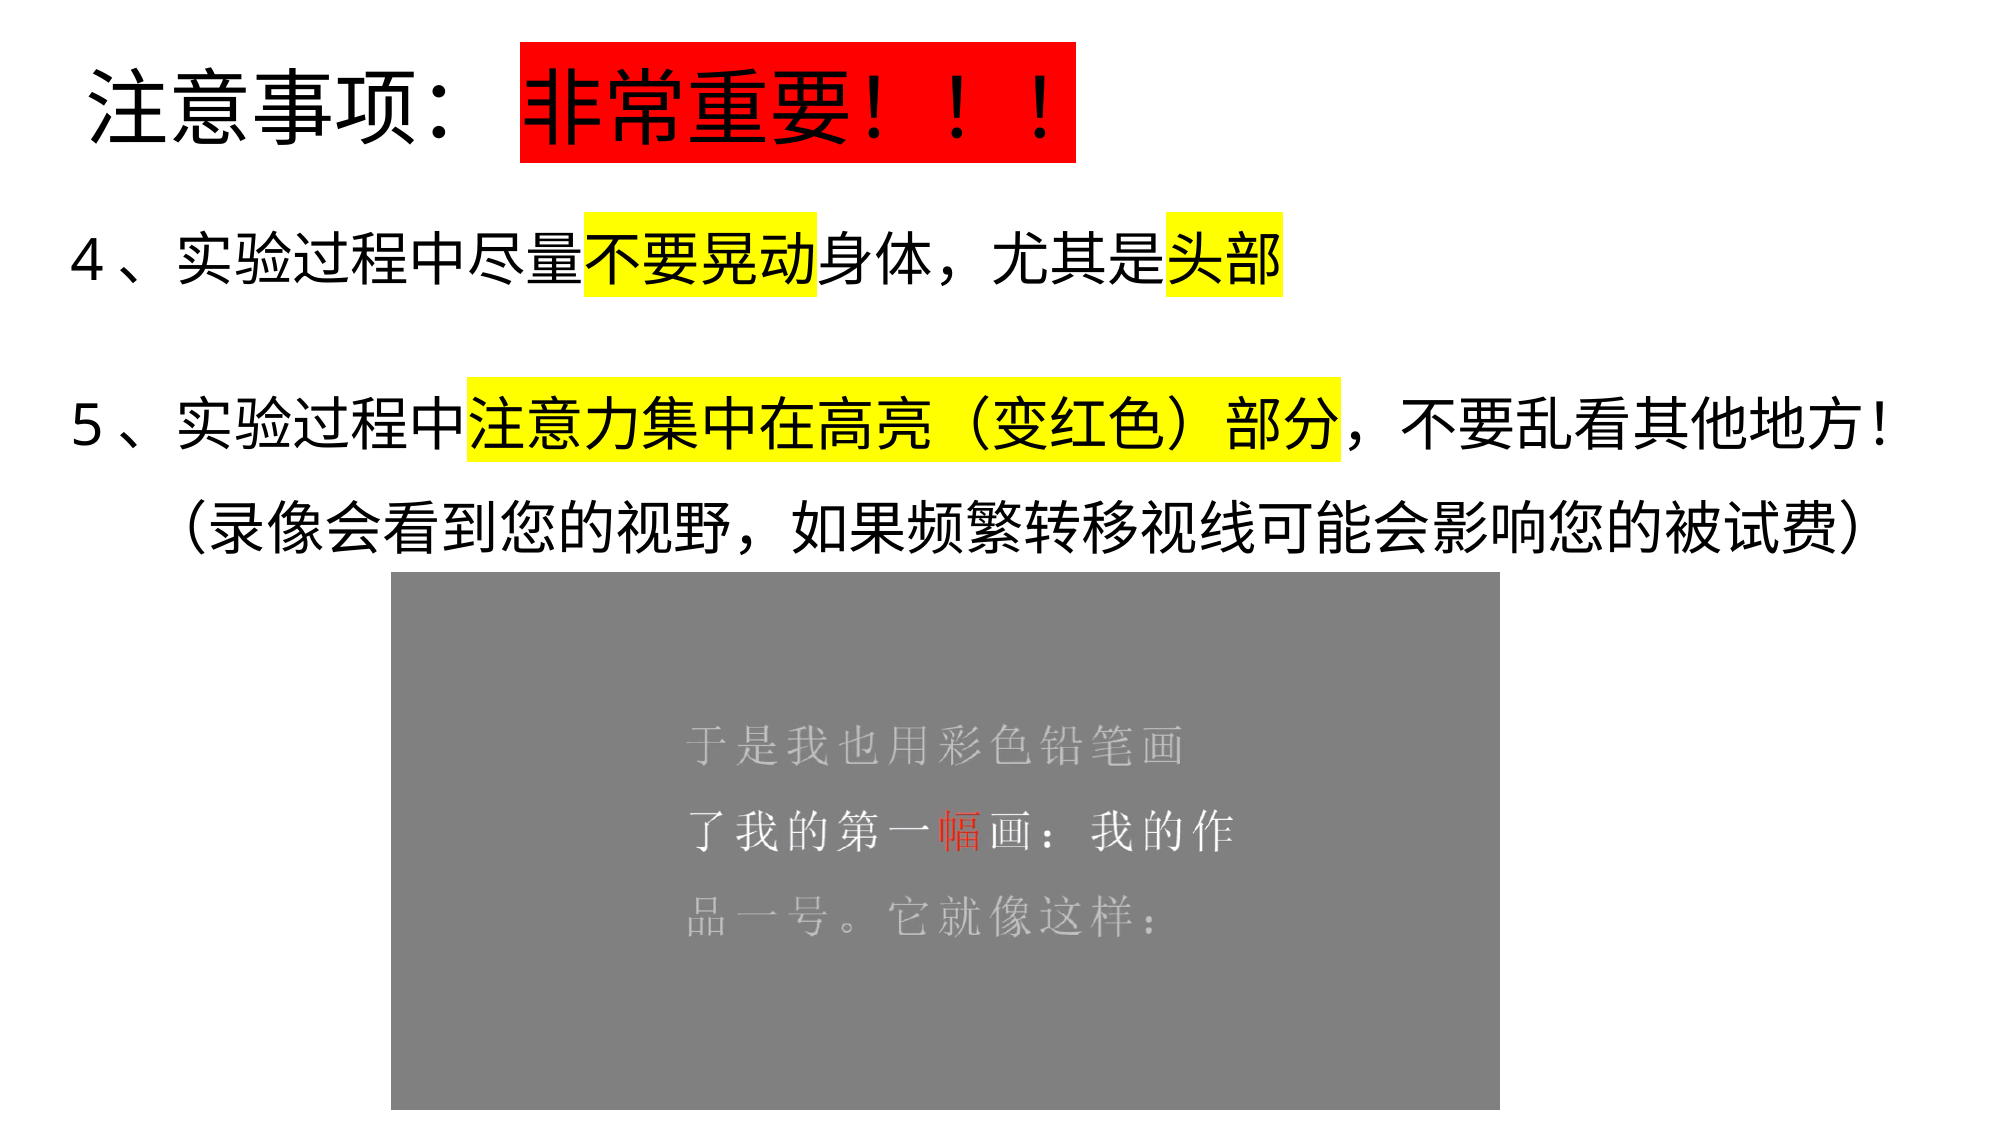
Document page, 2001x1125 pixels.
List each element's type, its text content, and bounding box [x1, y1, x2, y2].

text_box 注意事项： 非常重要！！！ [70, 48, 1091, 163]
picture [391, 572, 1500, 1110]
text_box 4、实验过程中尽量不要晃动身体，尤其是头部 5、实验过程中注意力集中在高亮（变红色）部分，不要乱看其他地方！ （录像会看到您的视野，如果频繁转移视线可能会影响您的被试费） [55, 214, 1978, 570]
